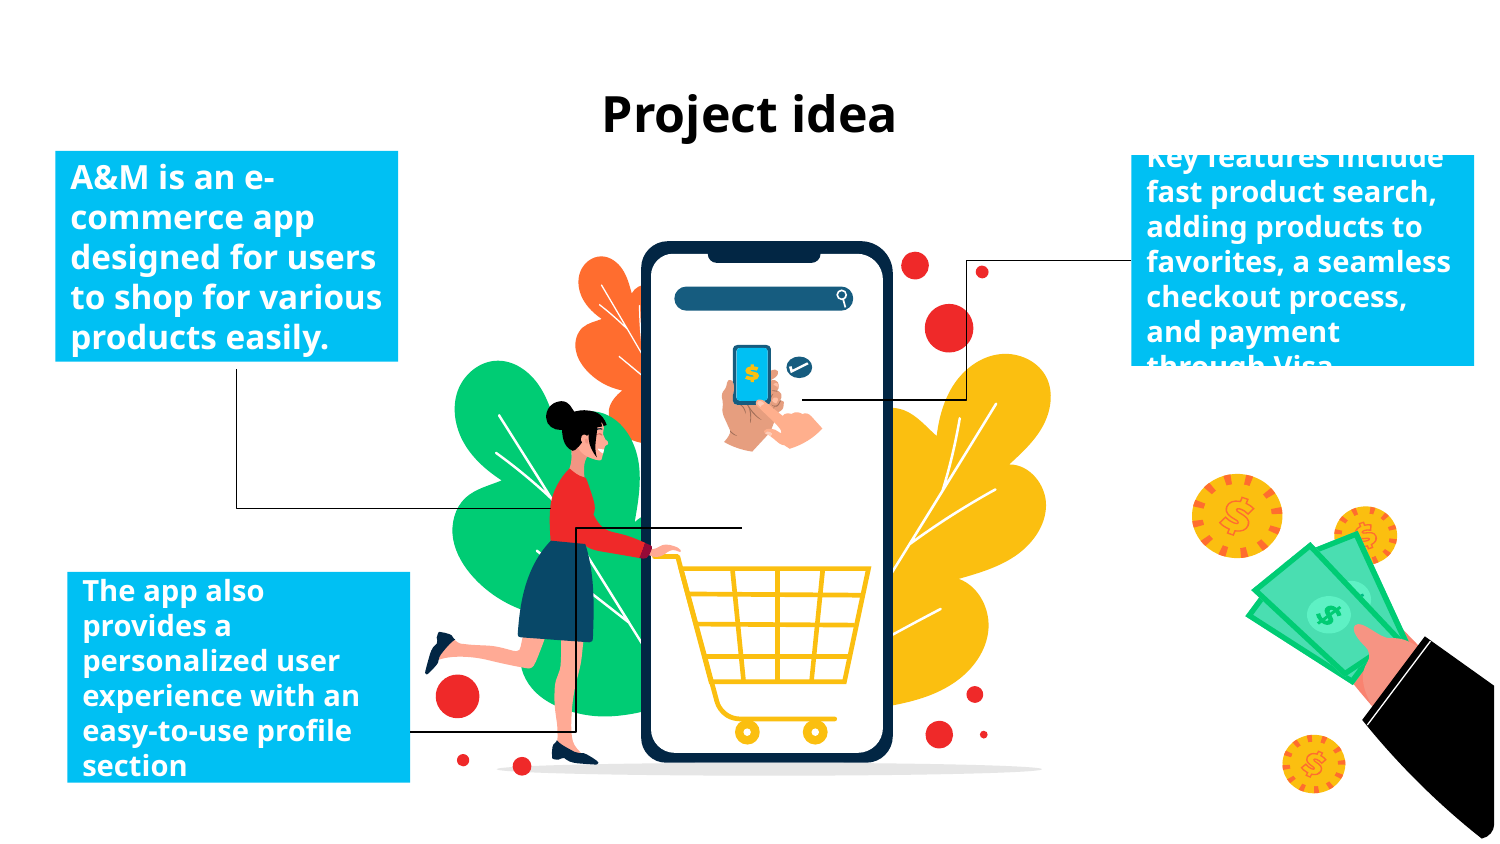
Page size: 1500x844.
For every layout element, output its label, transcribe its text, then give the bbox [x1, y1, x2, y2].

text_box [409, 527, 743, 733]
title Project idea [75, 67, 1425, 162]
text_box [1185, 468, 1495, 839]
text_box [801, 260, 1132, 401]
text_box Key features include fast product search, adding products to favorites, a seamless checkout process, and payment through Visa. [1131, 155, 1475, 366]
text_box A&M is an e-commerce app designed for users to shop for various products easily. [55, 150, 399, 362]
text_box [323, 281, 464, 596]
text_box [424, 240, 1055, 776]
text_box [74, 362, 318, 369]
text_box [720, 344, 823, 452]
text_box The app also provides a personalized user experience with an easy-to-use profile section [67, 571, 411, 783]
